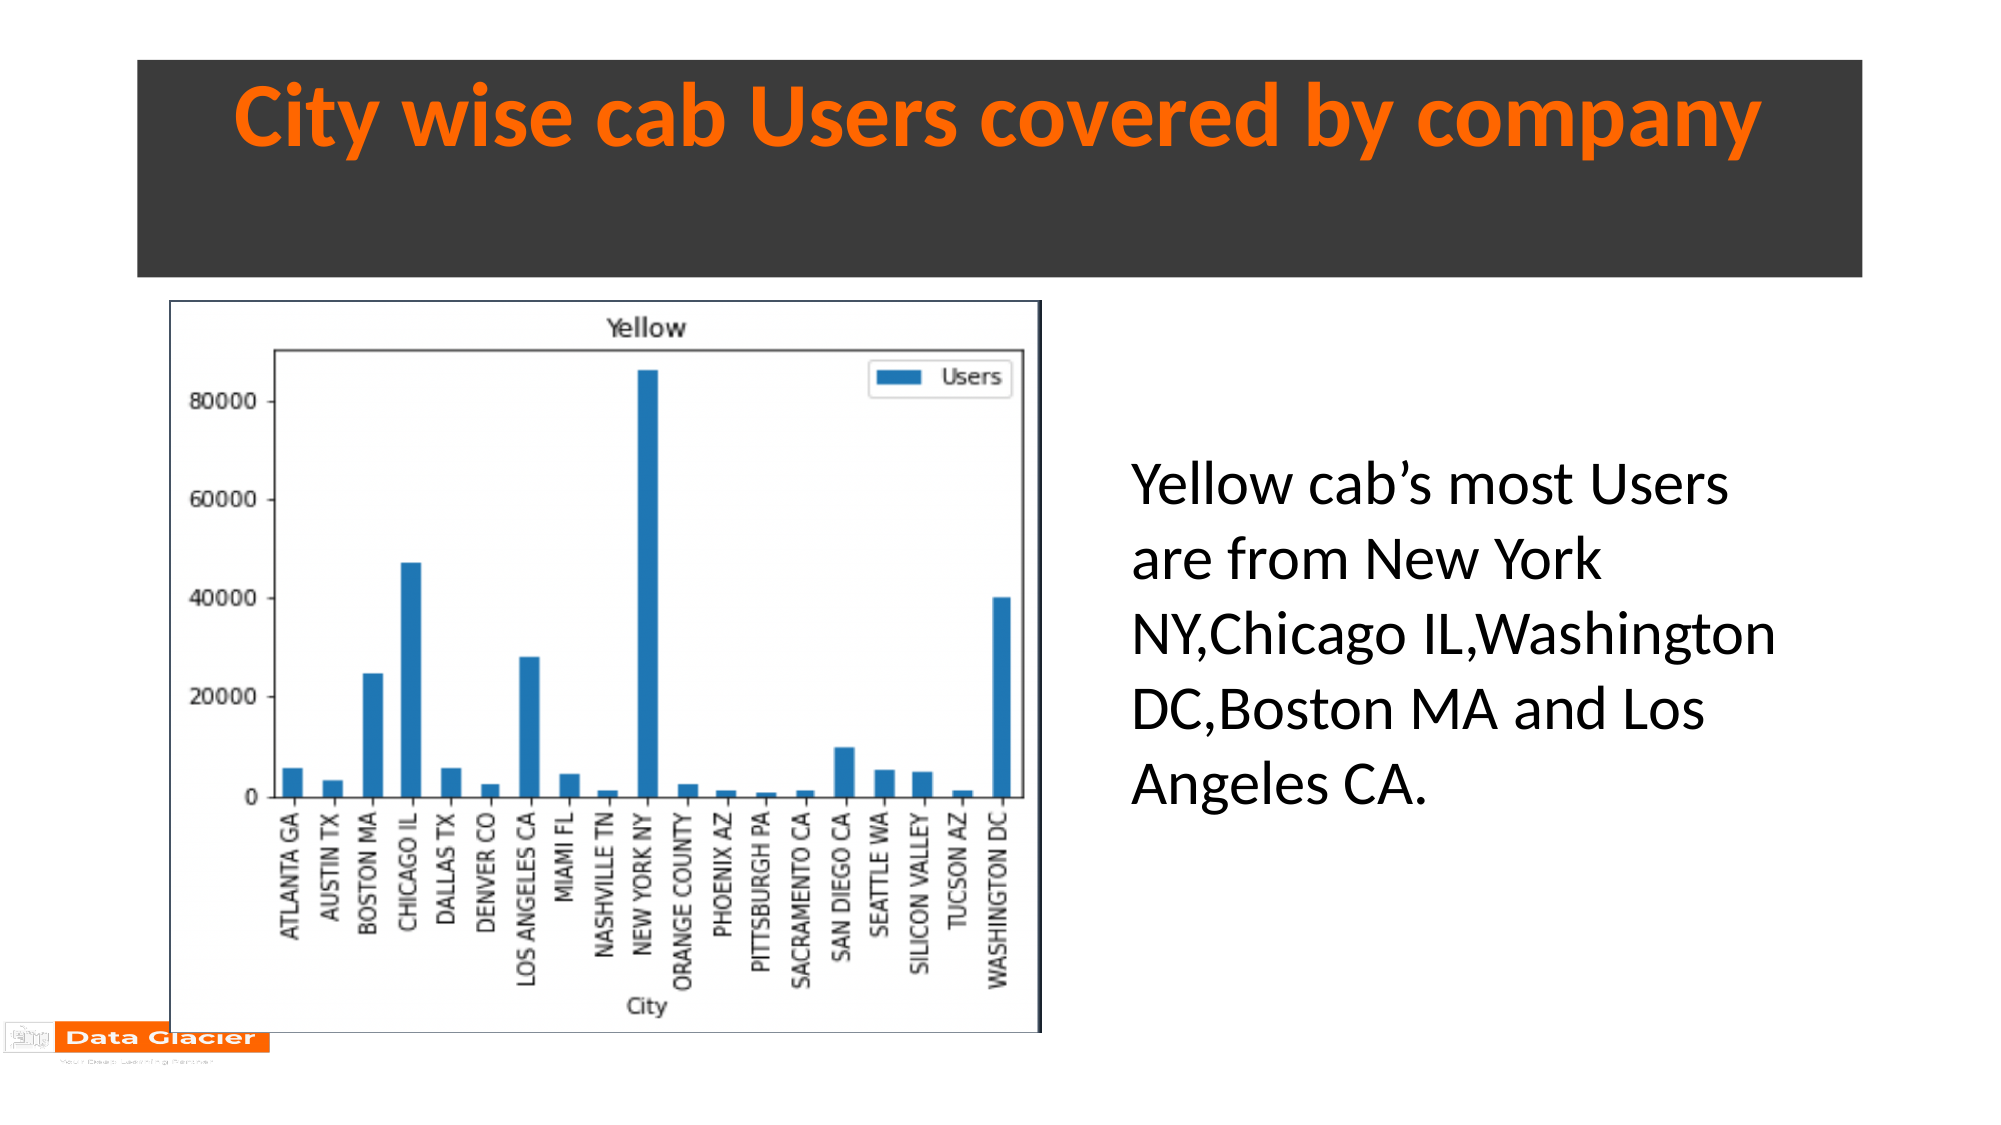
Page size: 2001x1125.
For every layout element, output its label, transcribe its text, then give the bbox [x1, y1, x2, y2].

text_box Yellow cab’s most Users are from New York NY,Chicago IL,Washington DC,Boston MA and Los Angeles CA. [1116, 426, 1826, 832]
title City wise cab Users covered by company [137, 59, 1863, 278]
picture [0, 299, 1042, 1125]
